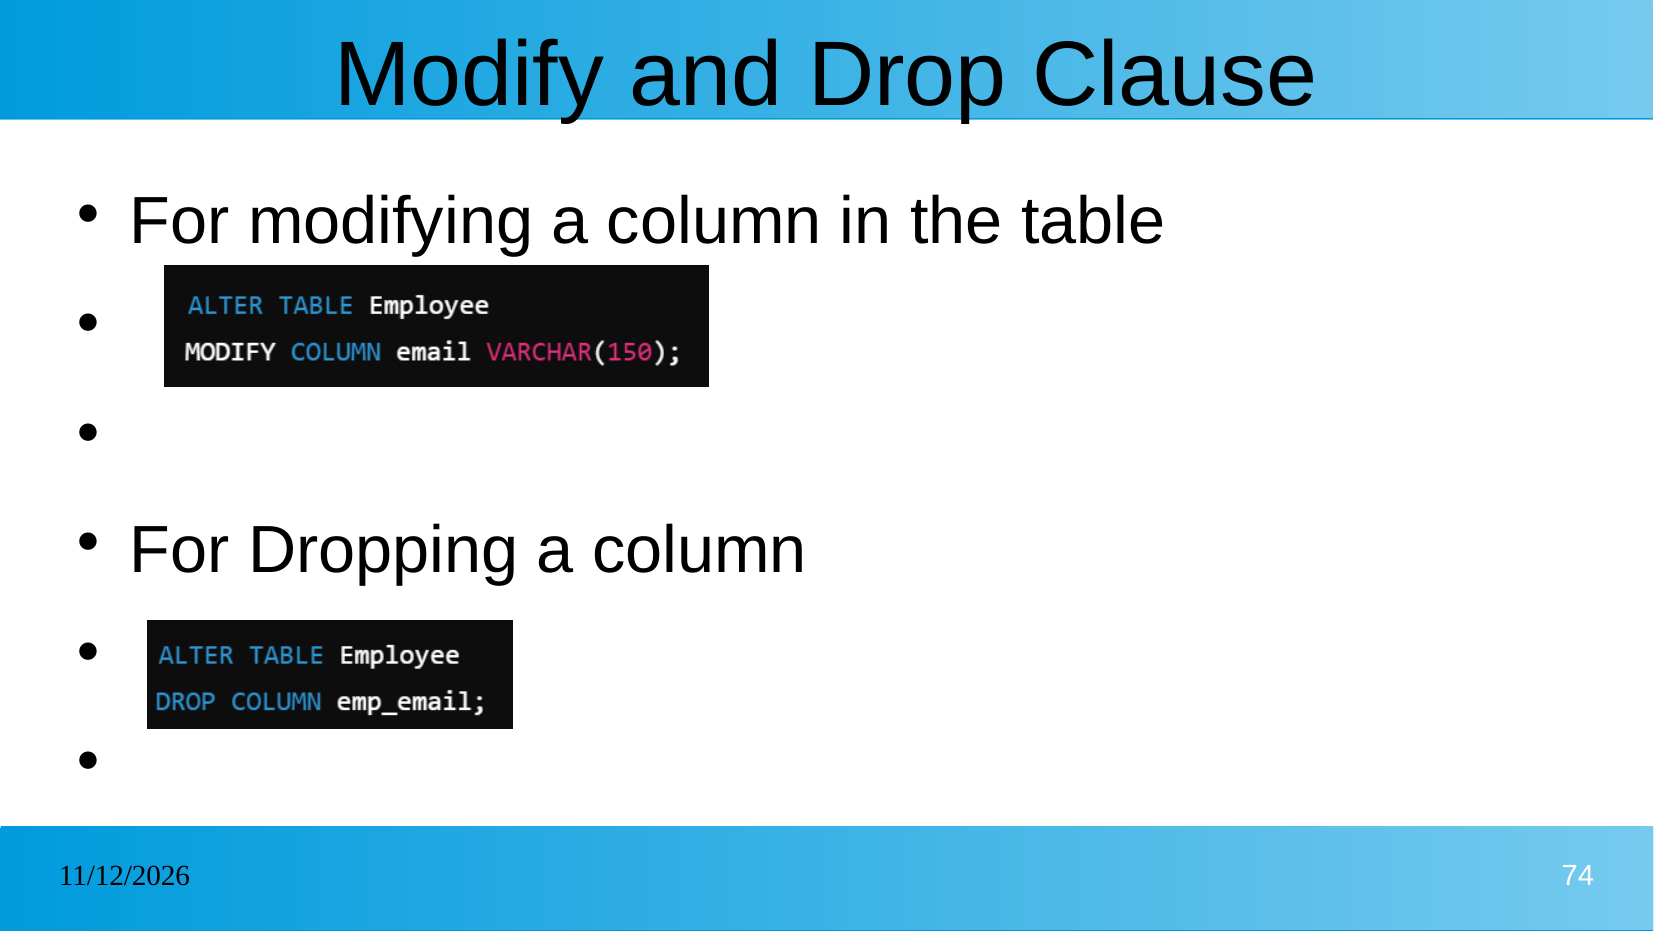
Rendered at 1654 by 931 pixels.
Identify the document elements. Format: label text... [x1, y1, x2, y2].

picture [164, 265, 709, 387]
title Modify and Drop Clause [59, 29, 1595, 108]
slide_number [59, 856, 443, 915]
list For modifying a column in the table For Dropping a column [59, 177, 1595, 768]
slide_number 74 [1210, 856, 1595, 915]
picture [147, 619, 513, 729]
